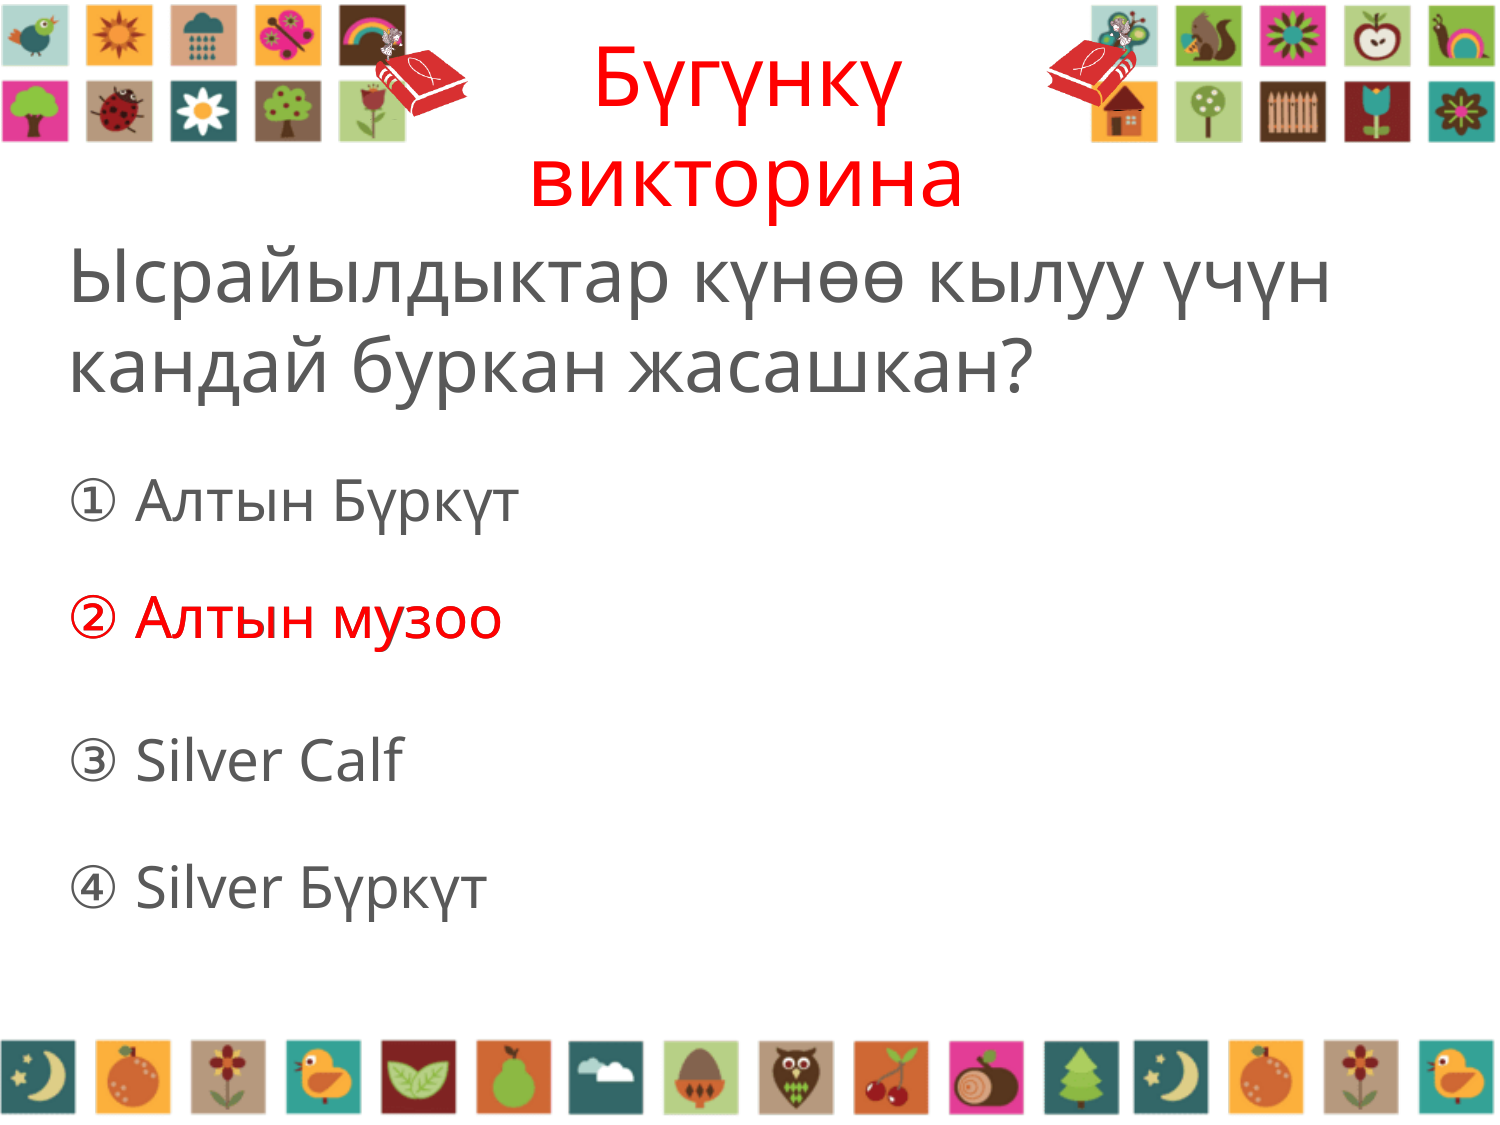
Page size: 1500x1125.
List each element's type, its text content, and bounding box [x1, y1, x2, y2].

text_box Бүгүнкү викторина [414, 16, 1080, 219]
text_box ③ Silver Calf [53, 716, 1483, 801]
text_box Ысрайылдыктар күнөө кылуу үчүн кандай буркан жасашкан? [53, 219, 1436, 415]
picture [1015, 3, 1500, 150]
text_box ① Алтын Бүркүт [53, 456, 1436, 541]
text_box ② Алтын музоо [52, 573, 1483, 658]
text_box ④ Silver Бүркүт [53, 842, 1483, 928]
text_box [0, 1028, 1500, 1118]
picture [0, 3, 501, 150]
